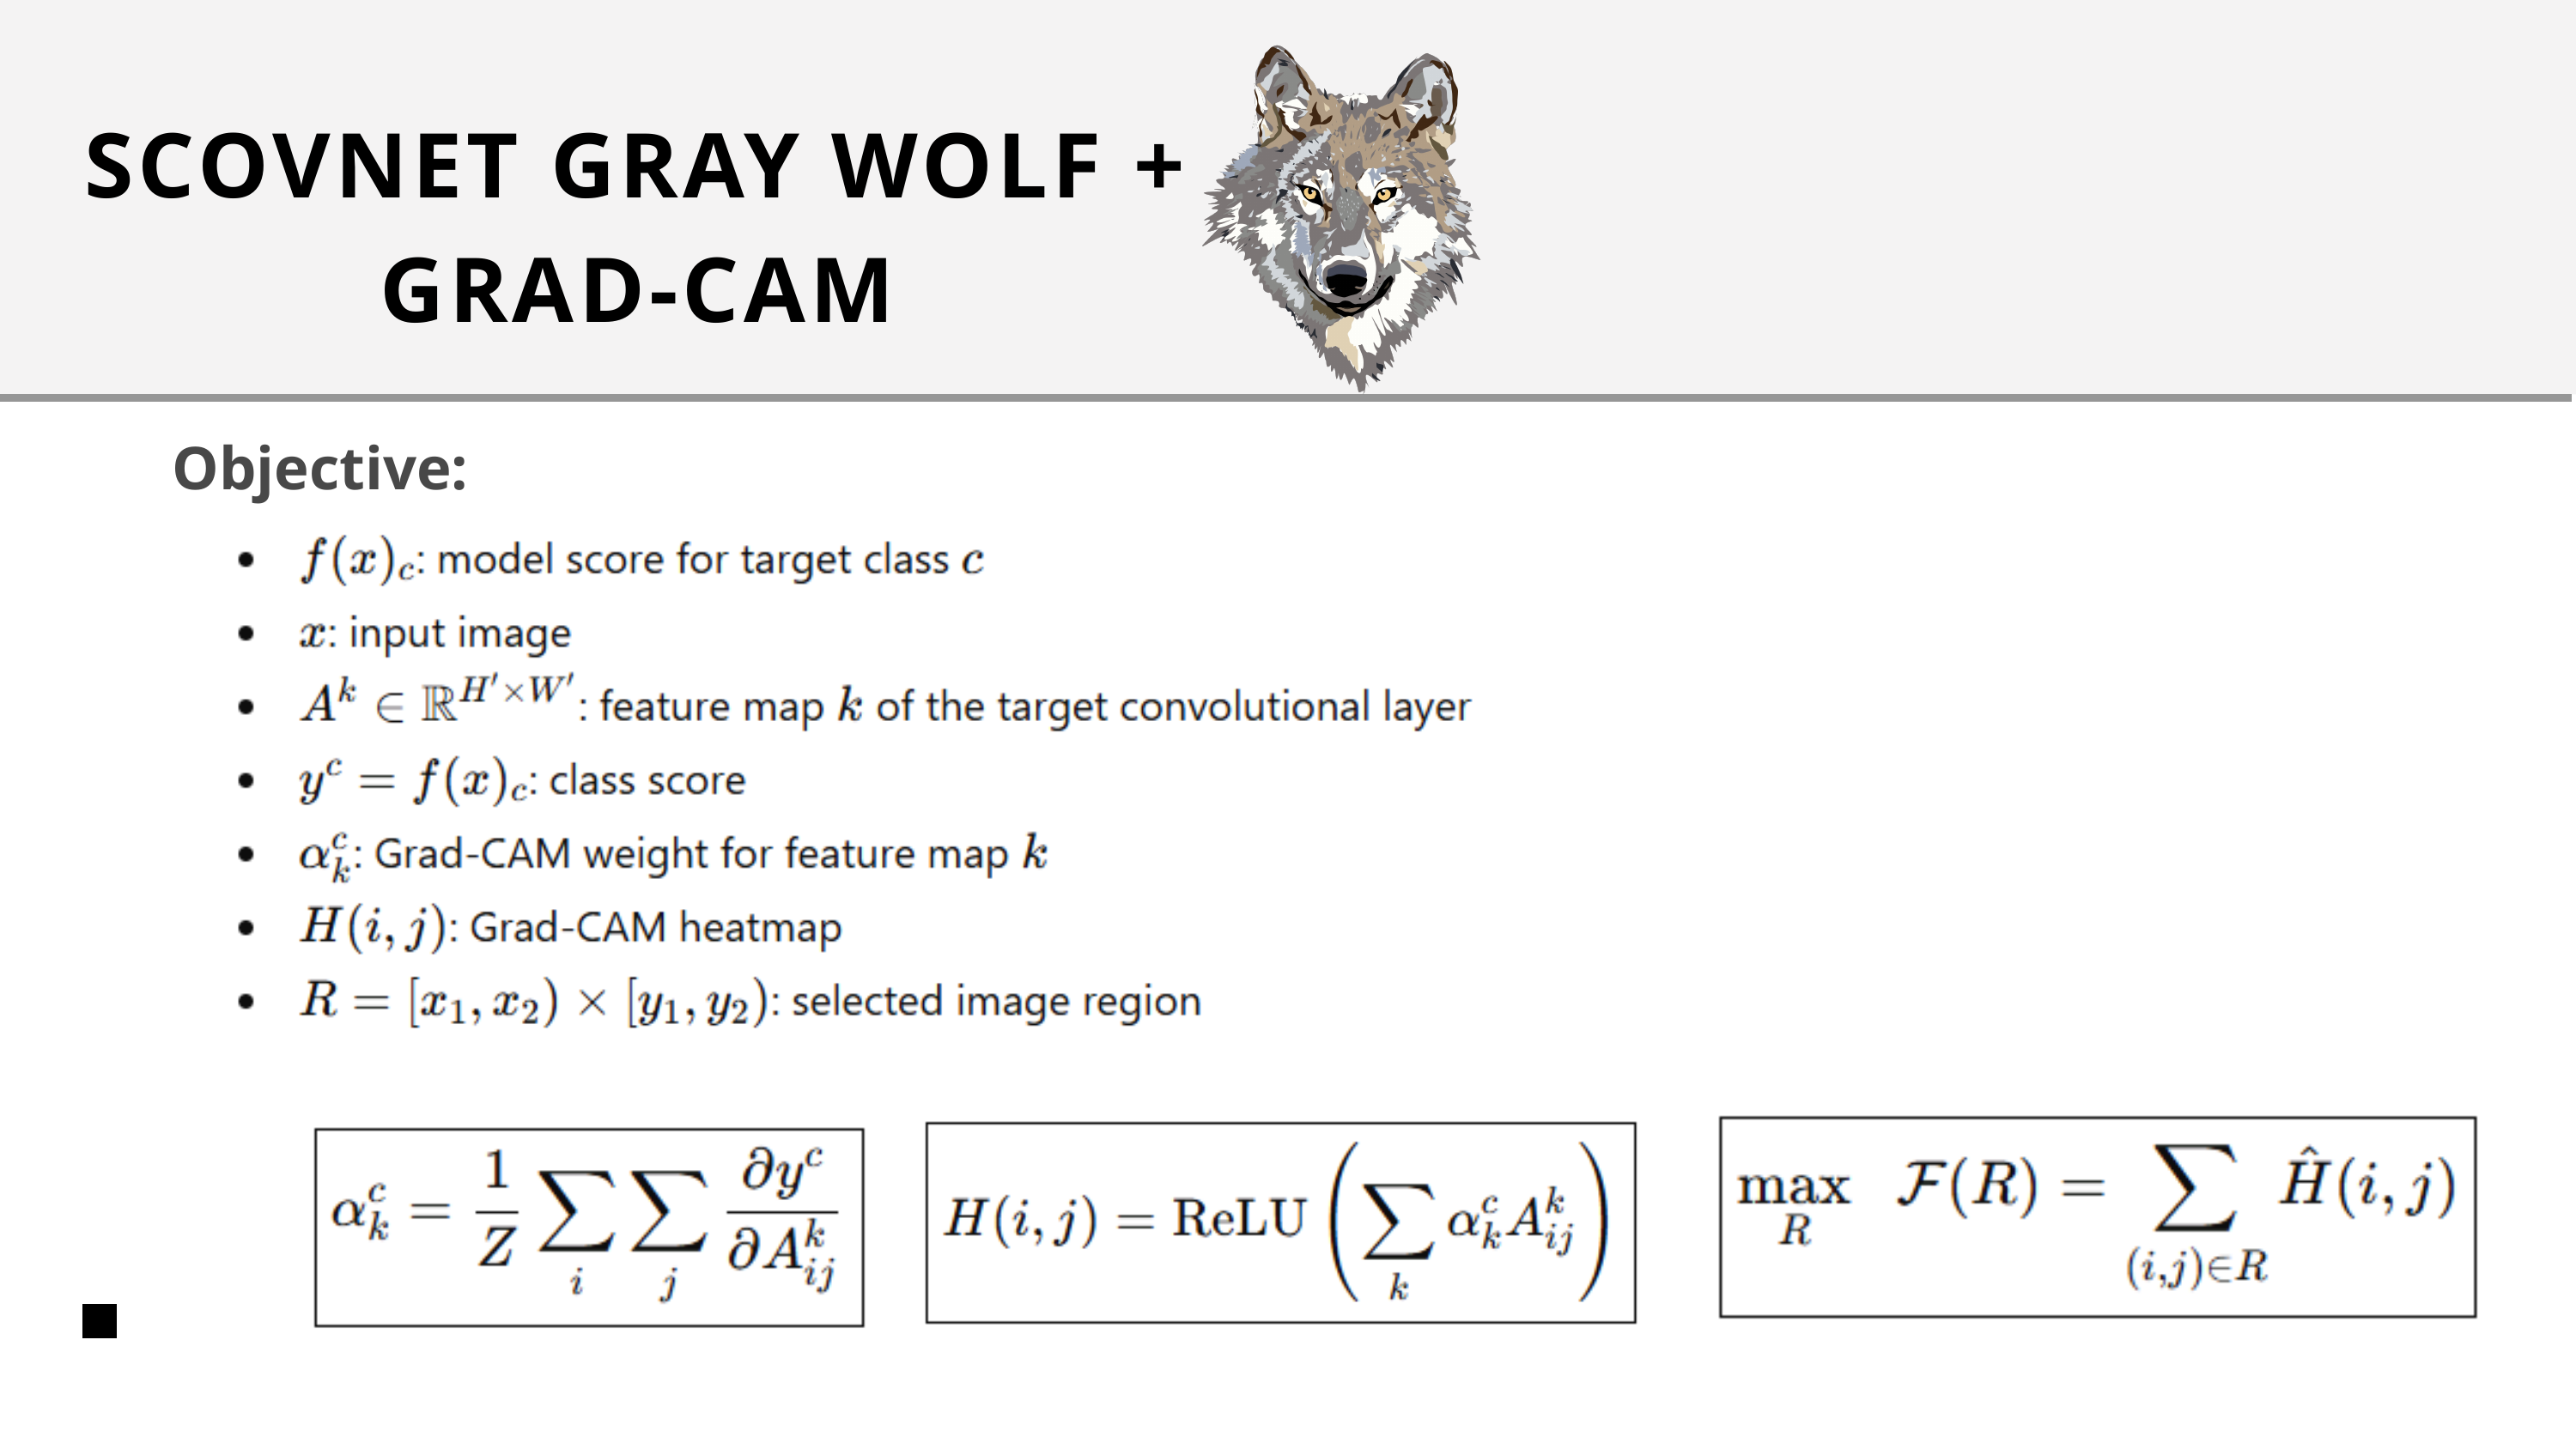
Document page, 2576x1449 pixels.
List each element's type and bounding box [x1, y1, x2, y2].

text_box [199, 1082, 948, 1368]
text_box [873, 1096, 1692, 1371]
text_box [82, 1303, 118, 1339]
text_box [172, 433, 775, 581]
text_box [0, 0, 2576, 393]
text_box [1669, 1082, 2517, 1360]
text_box [199, 506, 1548, 1044]
text_box [0, 393, 2576, 408]
